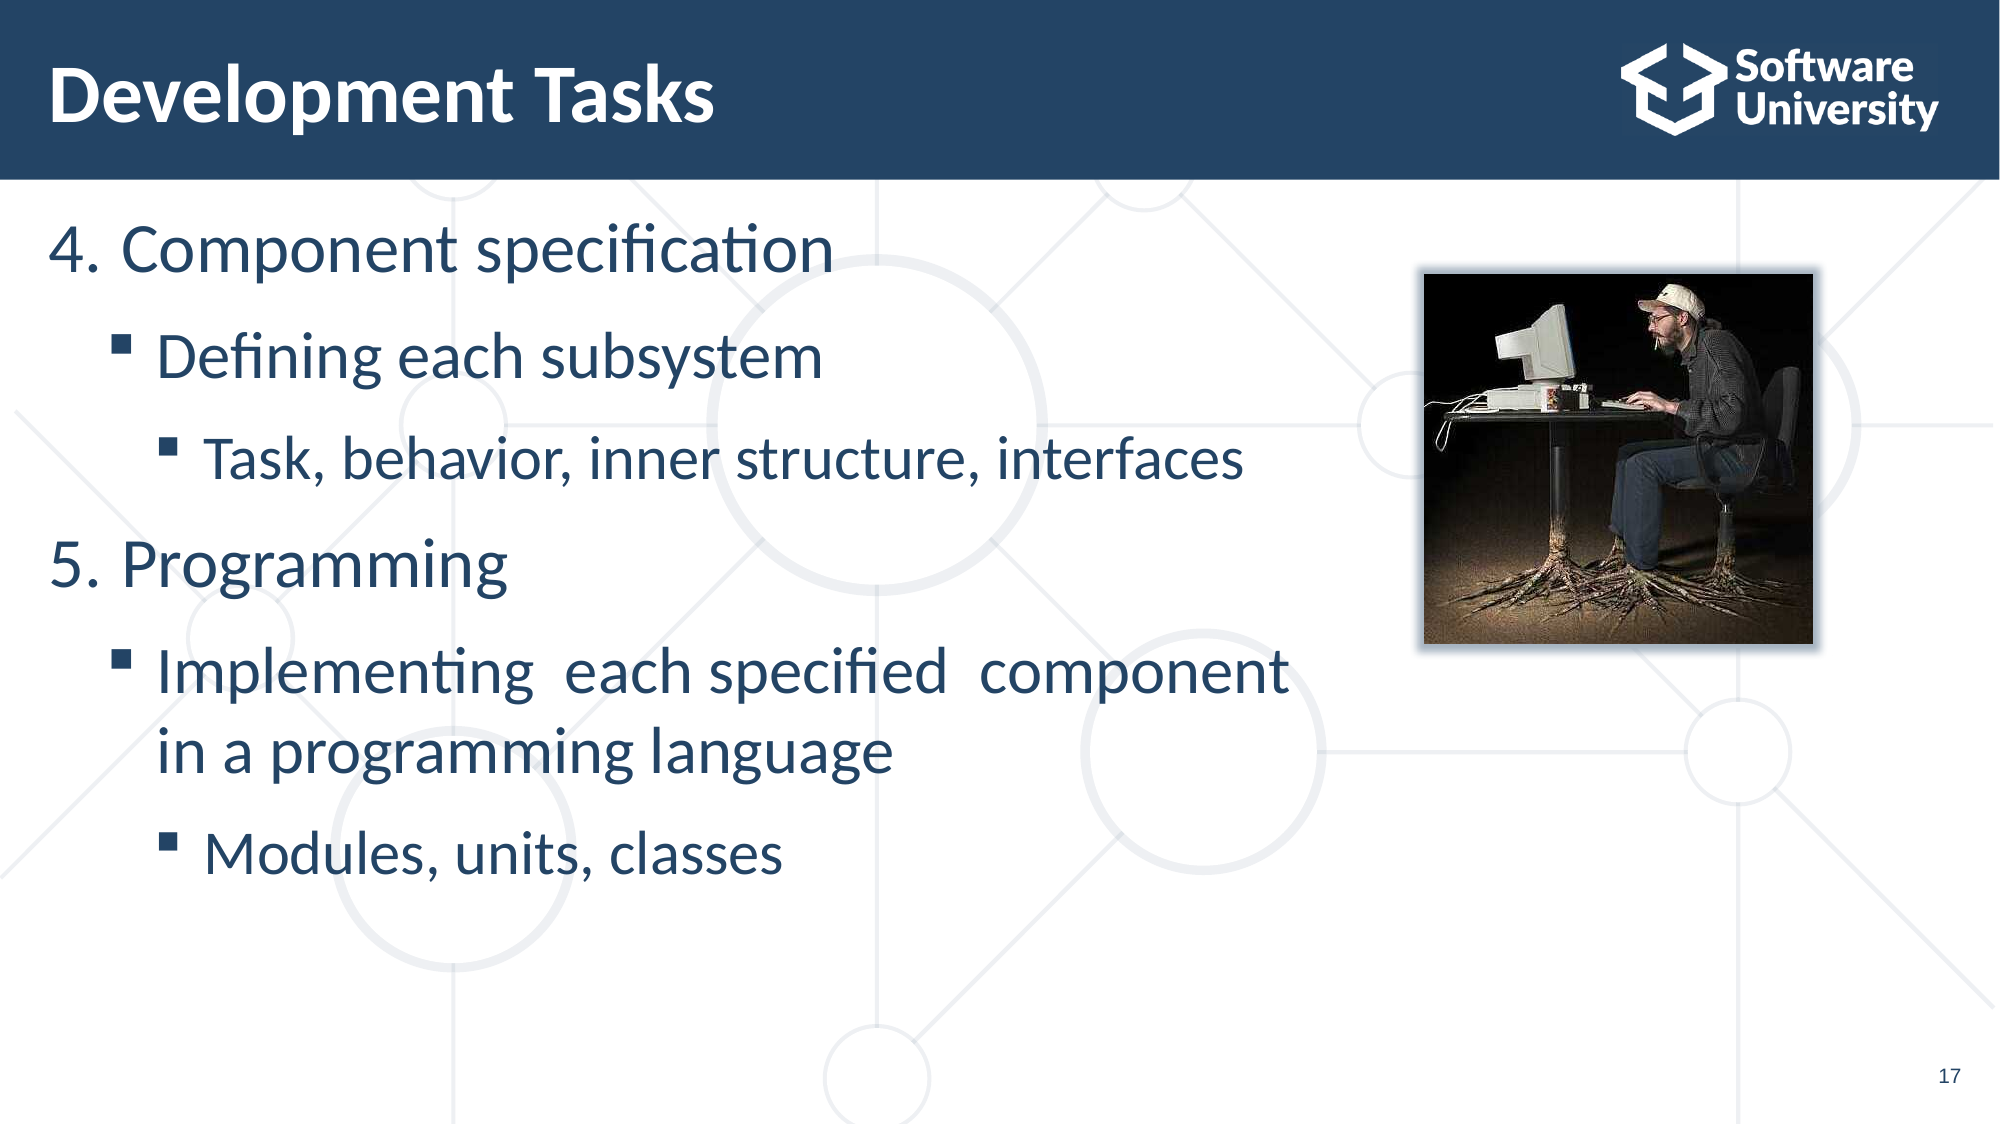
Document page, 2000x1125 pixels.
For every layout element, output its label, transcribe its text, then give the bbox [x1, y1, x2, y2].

slide_number 17 [1896, 1049, 1968, 1101]
title Agile Manifesto Principles [1418, 267, 1830, 661]
title Development Tasks [31, 16, 1591, 162]
picture [1621, 43, 1939, 136]
list Component specification Defining each subsystem Task, behavior, inner structure, interfaces Programming Implementing each specified component in a programming language Modules, units, classes [31, 196, 1970, 1050]
picture [1424, 274, 1813, 645]
